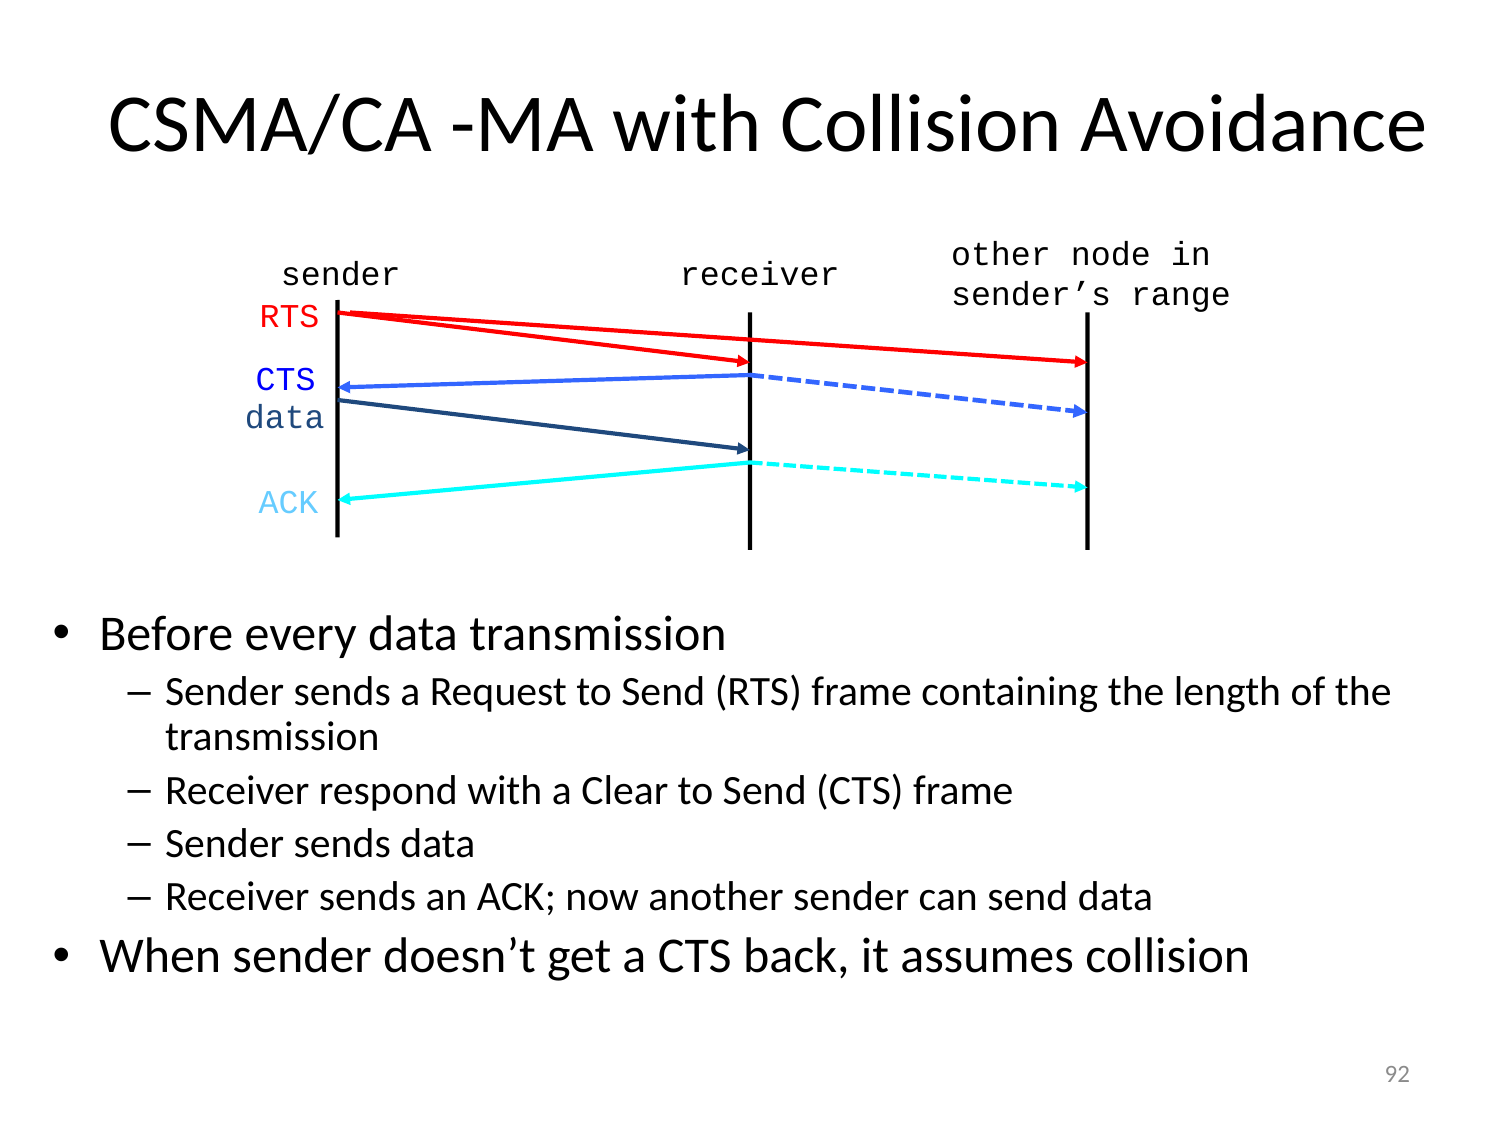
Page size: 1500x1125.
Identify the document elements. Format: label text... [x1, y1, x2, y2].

slide_number 92 [1074, 1042, 1425, 1103]
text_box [237, 420, 751, 451]
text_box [239, 462, 1088, 528]
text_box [237, 349, 1088, 413]
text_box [241, 287, 1088, 349]
text_box other node in sender’s range [936, 224, 1246, 320]
text_box sender [265, 245, 416, 285]
title CSMA/CA -MA with Collision Avoidance [37, 50, 1500, 188]
list Before every data transmission Sender sends a Request to Send (RTS) frame containing the length of the transmission Receiver respond with a Clear to Send (CTS) frame Sender sends data Receiver sends an ACK; now another sender can send data When sender doesn’t get a CTS back, it assumes collision [37, 600, 1475, 1013]
text_box receiver [664, 245, 855, 285]
